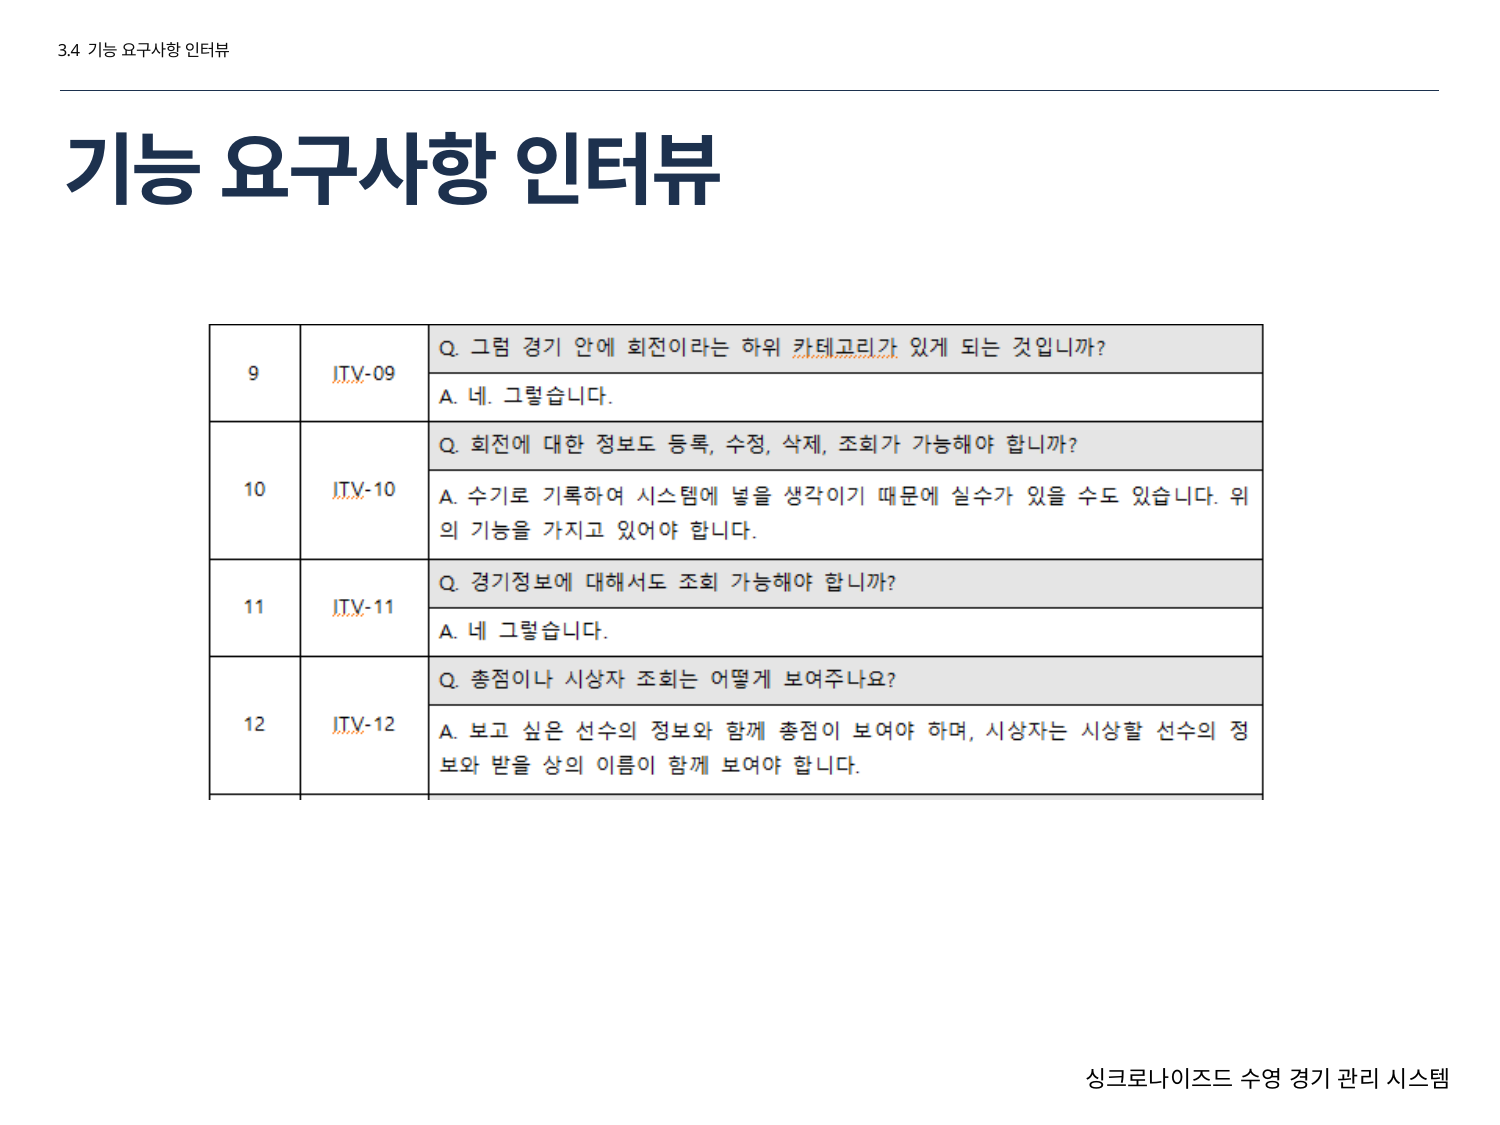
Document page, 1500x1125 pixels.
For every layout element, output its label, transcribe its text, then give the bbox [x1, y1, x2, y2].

text_box 싱크로나이즈드 수영 경기 관리 시스템 [1070, 1057, 1500, 1100]
picture [206, 324, 1267, 801]
title 기능 요구사항 인터뷰 [48, 112, 1439, 222]
text_box 3.4 기능 요구사항 인터뷰 [43, 31, 303, 67]
